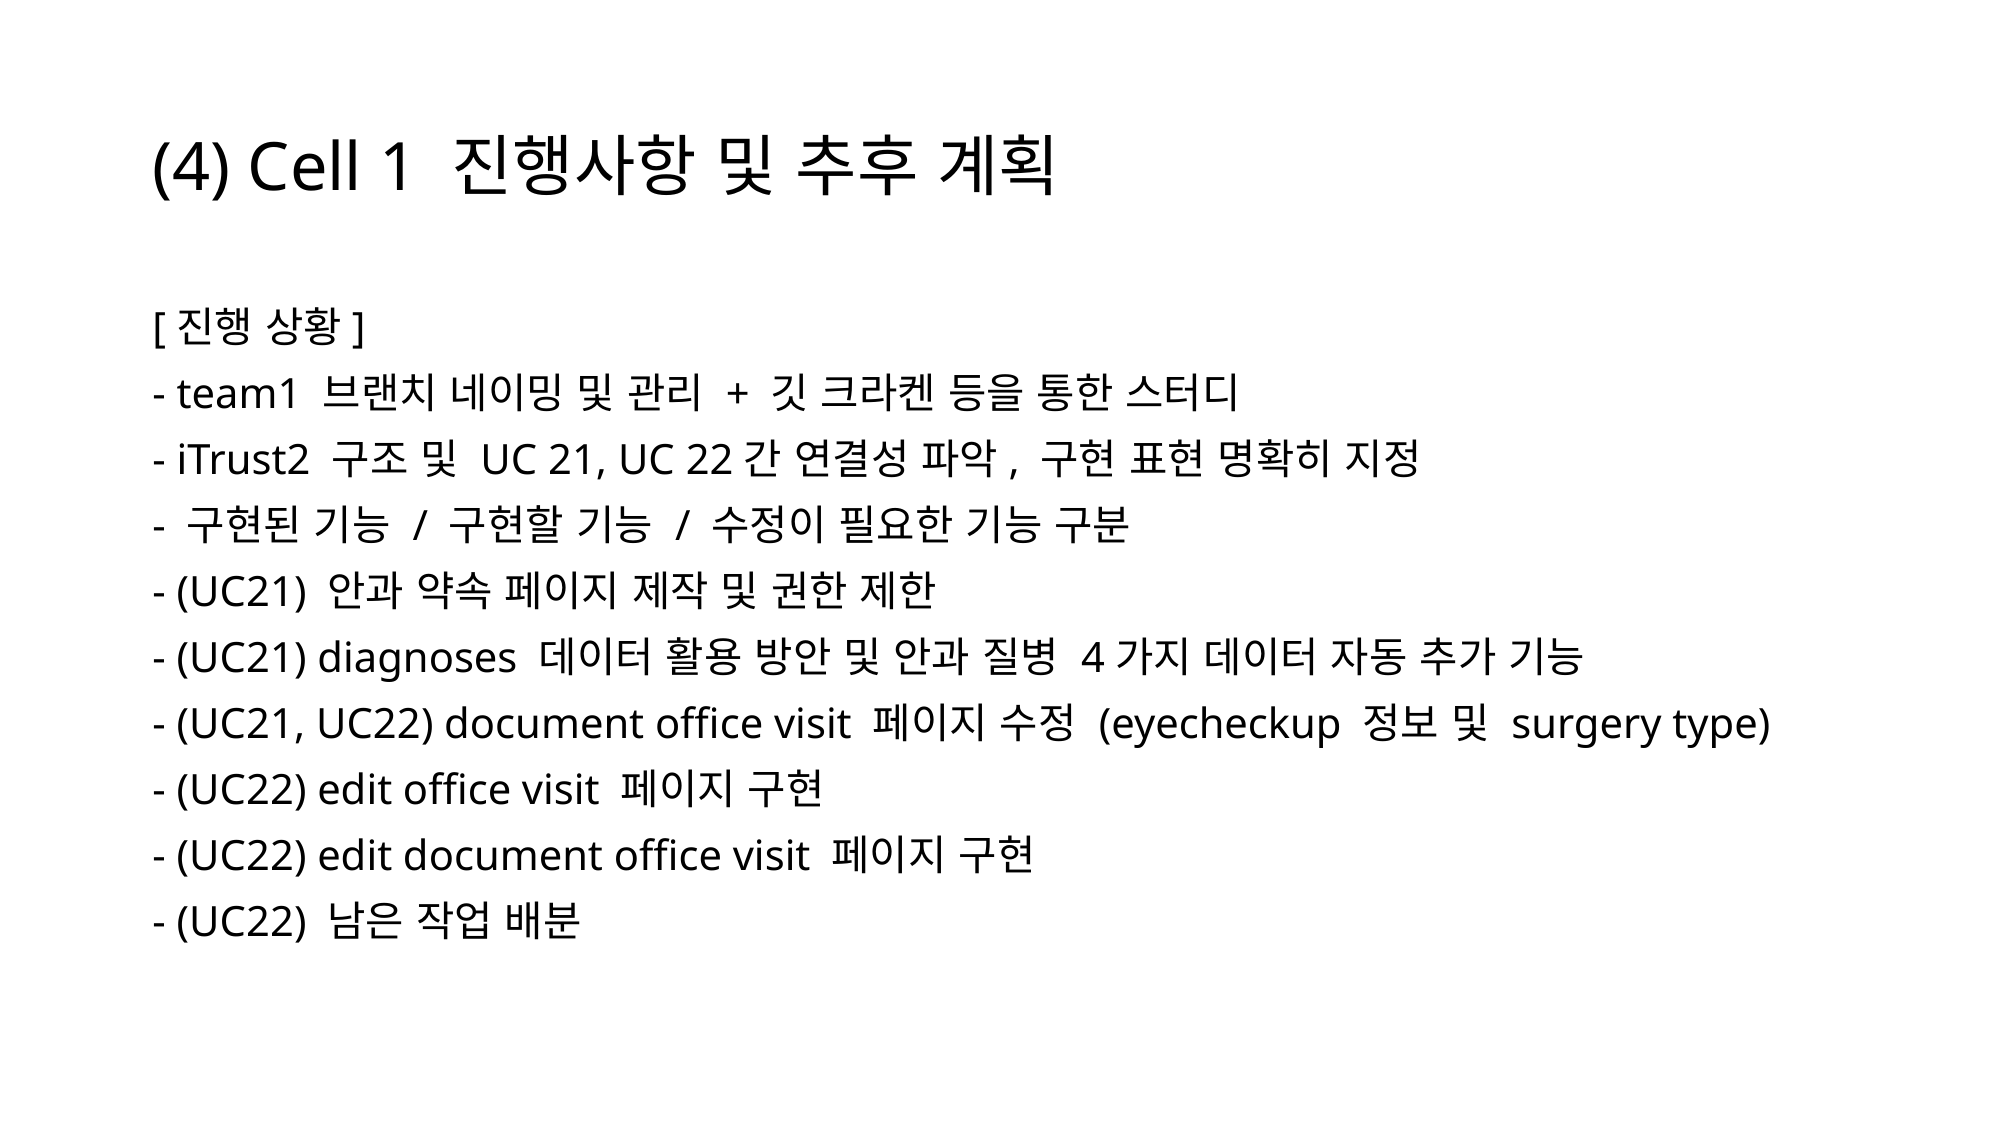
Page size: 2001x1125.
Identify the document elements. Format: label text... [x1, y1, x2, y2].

title (4) Cell 1 진행사항 및 추후 계획 [137, 59, 1863, 278]
list [진행 상황] - team1 브랜치 네이밍 및 관리 + 깃 크라켄 등을 통한 스터디 - iTrust2 구조 및 UC 21, UC 22간 연결성 파악, 구현 표현 명확히 지정 - 구현된 기능 / 구현할 기능 / 수정이 필요한 기능 구분 - (UC21) 안과 약속 페이지 제작 및 권한 제한 - (UC21) diagnoses 데이터 활용 방안 및 안과 질병 4가지 데이터 자동 추가 기능 - (UC21, UC22) document office visit 페이지 수정 (eyecheckup 정보 및 surgery type) - (UC22) edit office visit 페이지 구현 - (UC22) edit document office visit 페이지 구현 - (UC22) 남은 작업 배분 [137, 299, 1863, 1125]
